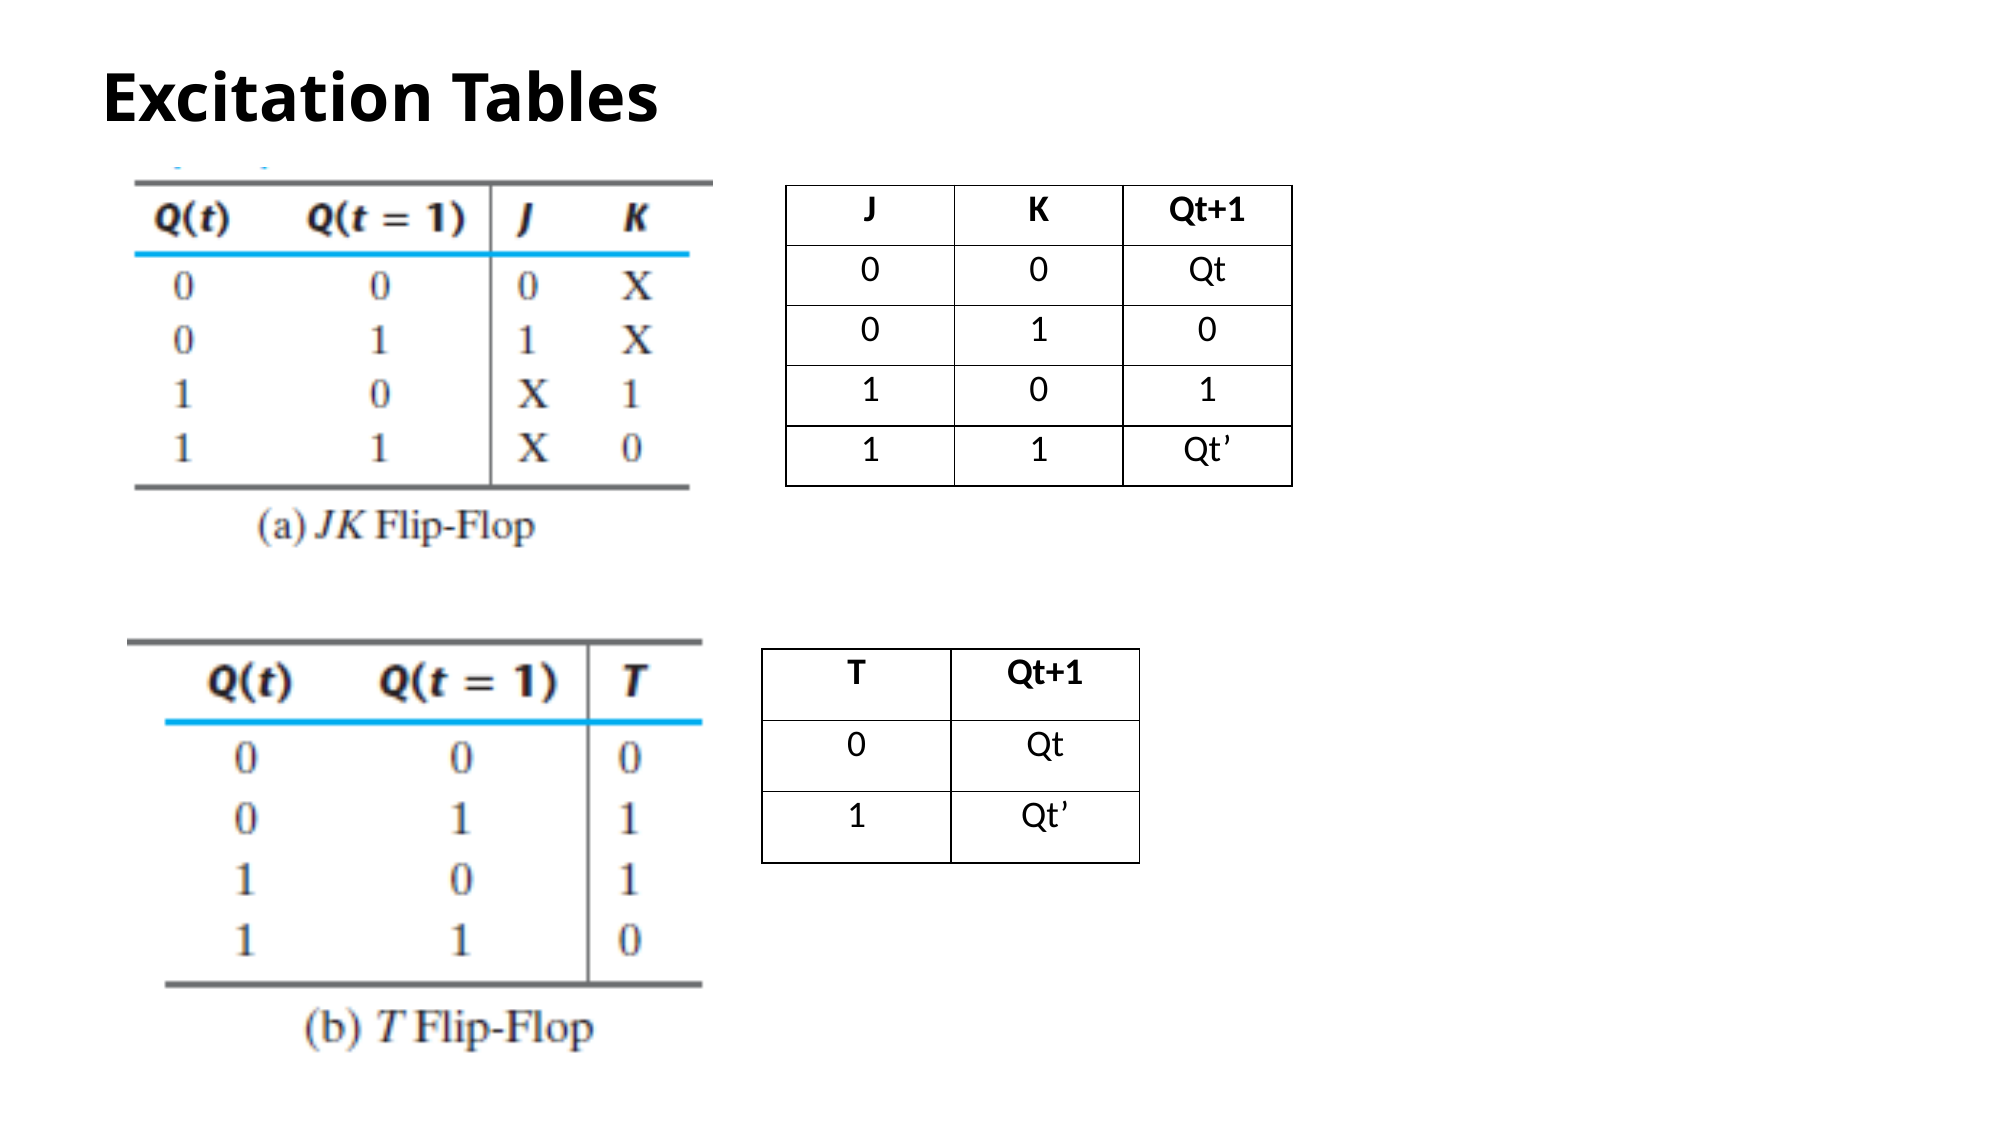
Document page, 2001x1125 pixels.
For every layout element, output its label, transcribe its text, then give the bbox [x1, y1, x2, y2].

table_cell Qt’ [1124, 427, 1291, 485]
table_header K [955, 186, 1122, 245]
table_cell Qt [952, 721, 1139, 791]
table_cell 1 [787, 366, 954, 425]
table_header J [787, 186, 954, 245]
table_cell 0 [763, 721, 950, 791]
table_cell 1 [955, 427, 1122, 485]
table_cell 1 [763, 792, 950, 862]
table_header T [763, 650, 950, 720]
table_cell 0 [787, 246, 954, 305]
table_cell 1 [955, 306, 1122, 365]
table_cell 0 [787, 306, 954, 365]
table_cell 0 [955, 246, 1122, 305]
table_cell Qt [1124, 246, 1291, 305]
table_header Qt+1 [1124, 186, 1291, 245]
table_cell 1 [787, 427, 954, 485]
text_box Excitation Tables [86, 47, 675, 142]
table_cell 1 [1124, 366, 1291, 425]
table_header Qt+1 [952, 650, 1139, 720]
table_cell 0 [955, 366, 1122, 425]
picture [127, 167, 713, 562]
table_cell Qt’ [952, 792, 1139, 862]
table_cell 0 [1124, 306, 1291, 365]
picture [127, 624, 739, 1069]
